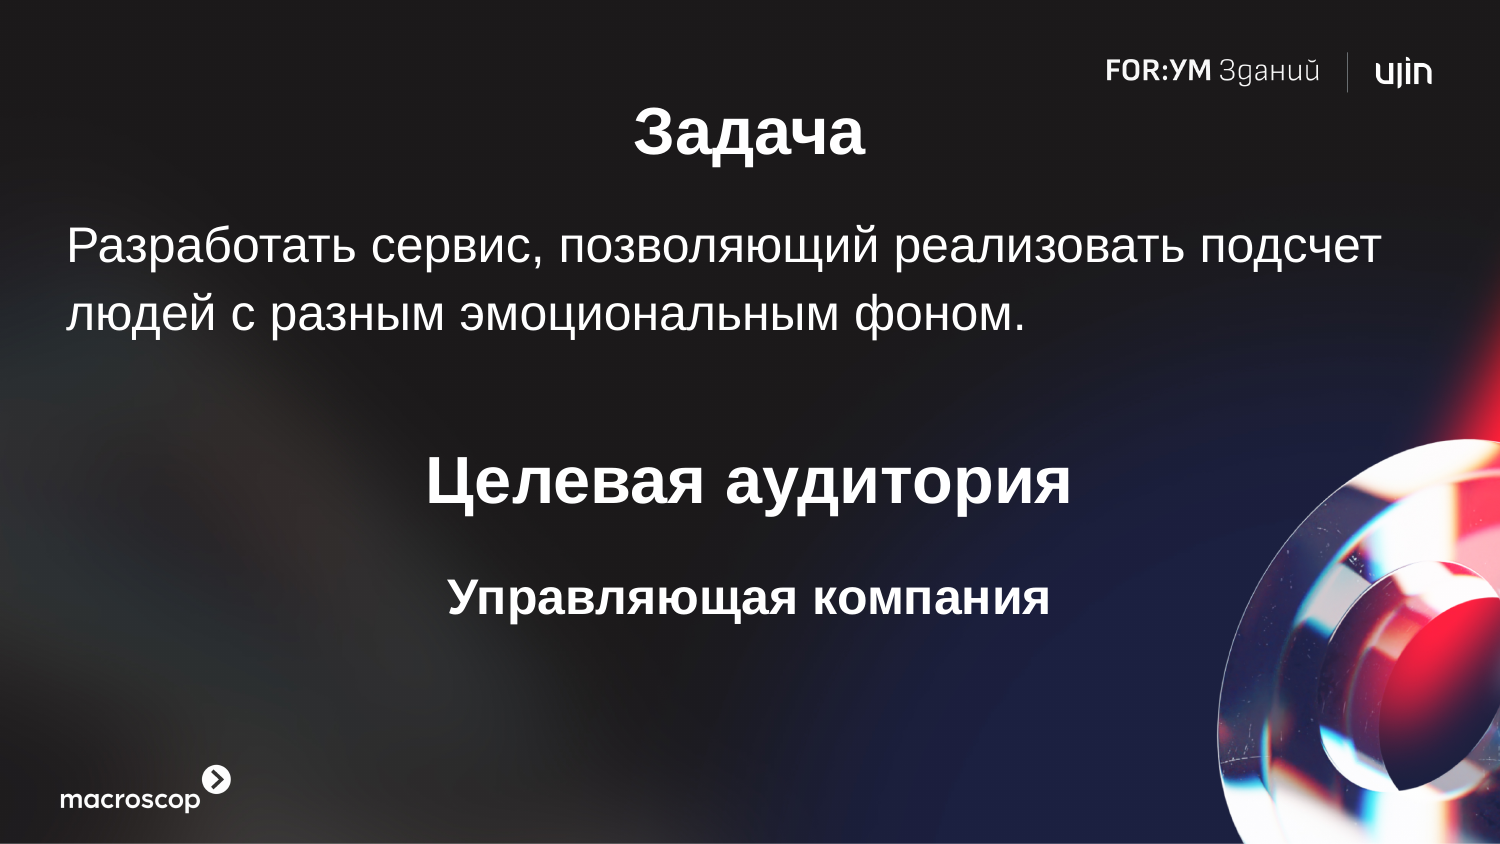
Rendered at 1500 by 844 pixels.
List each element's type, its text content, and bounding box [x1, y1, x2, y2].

title Целевая аудитория [51, 421, 1449, 516]
list Разработать сервис, позволяющий реализовать подсчет людей с разным эмоциональным фоном. [51, 189, 1449, 381]
list Управляющая компания [51, 540, 1449, 733]
title Задача [51, 72, 1449, 167]
picture [0, 0, 1500, 844]
